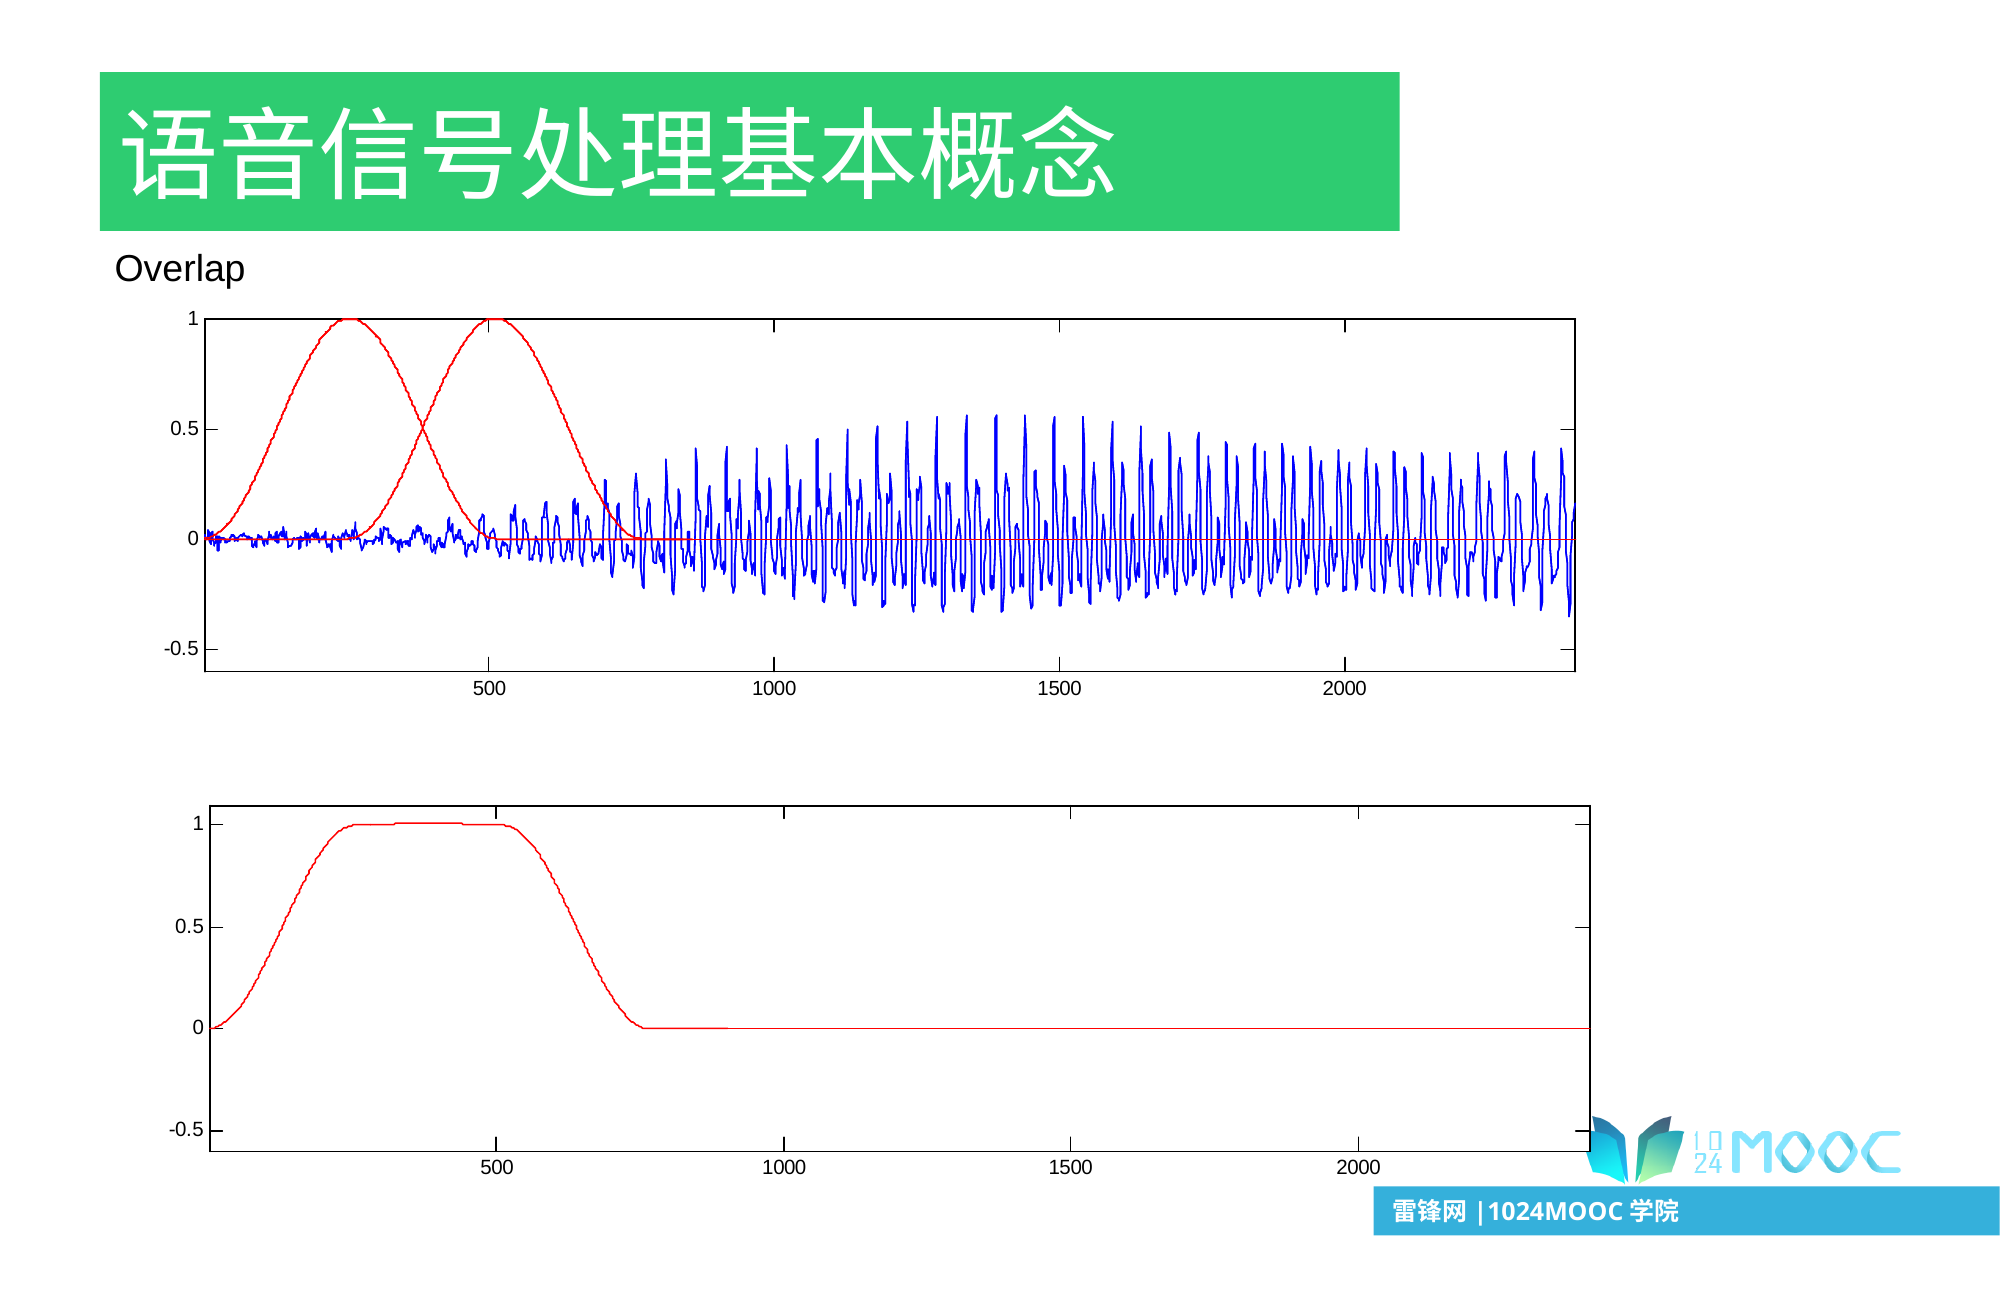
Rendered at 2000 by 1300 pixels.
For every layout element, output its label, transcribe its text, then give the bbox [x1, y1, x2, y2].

text_box Overlap [99, 236, 1482, 283]
picture [0, 285, 1744, 720]
text_box [210, 187, 1738, 249]
title 语音信号处理基本概念 [99, 72, 1400, 231]
picture [0, 773, 1927, 1198]
